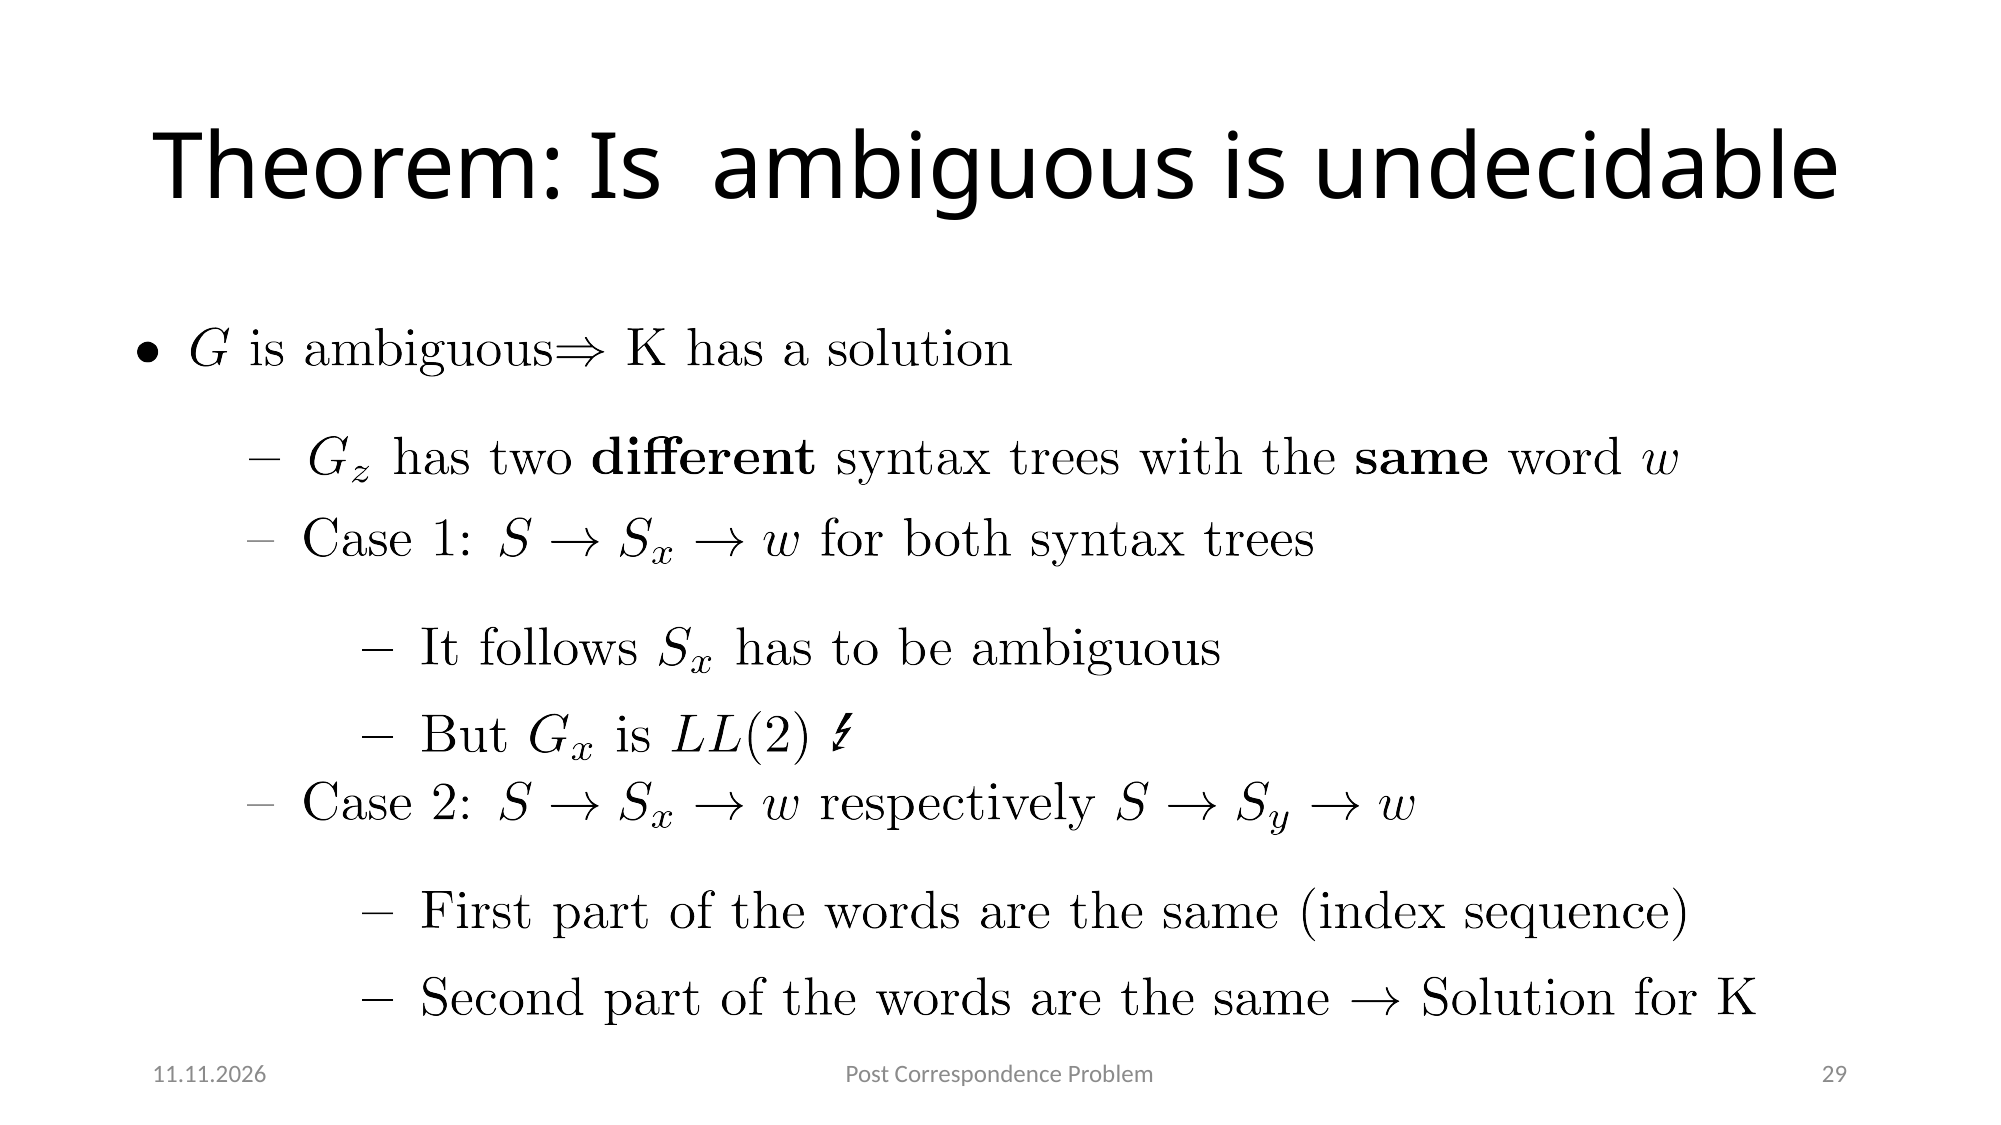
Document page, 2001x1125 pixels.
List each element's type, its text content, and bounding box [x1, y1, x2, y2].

slide_number 29 [1412, 1042, 1863, 1103]
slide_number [137, 1042, 588, 1103]
footer Post Correspondence Problem [662, 1042, 1338, 1103]
picture [137, 327, 1678, 485]
picture [247, 781, 1756, 1025]
picture [247, 517, 1313, 765]
